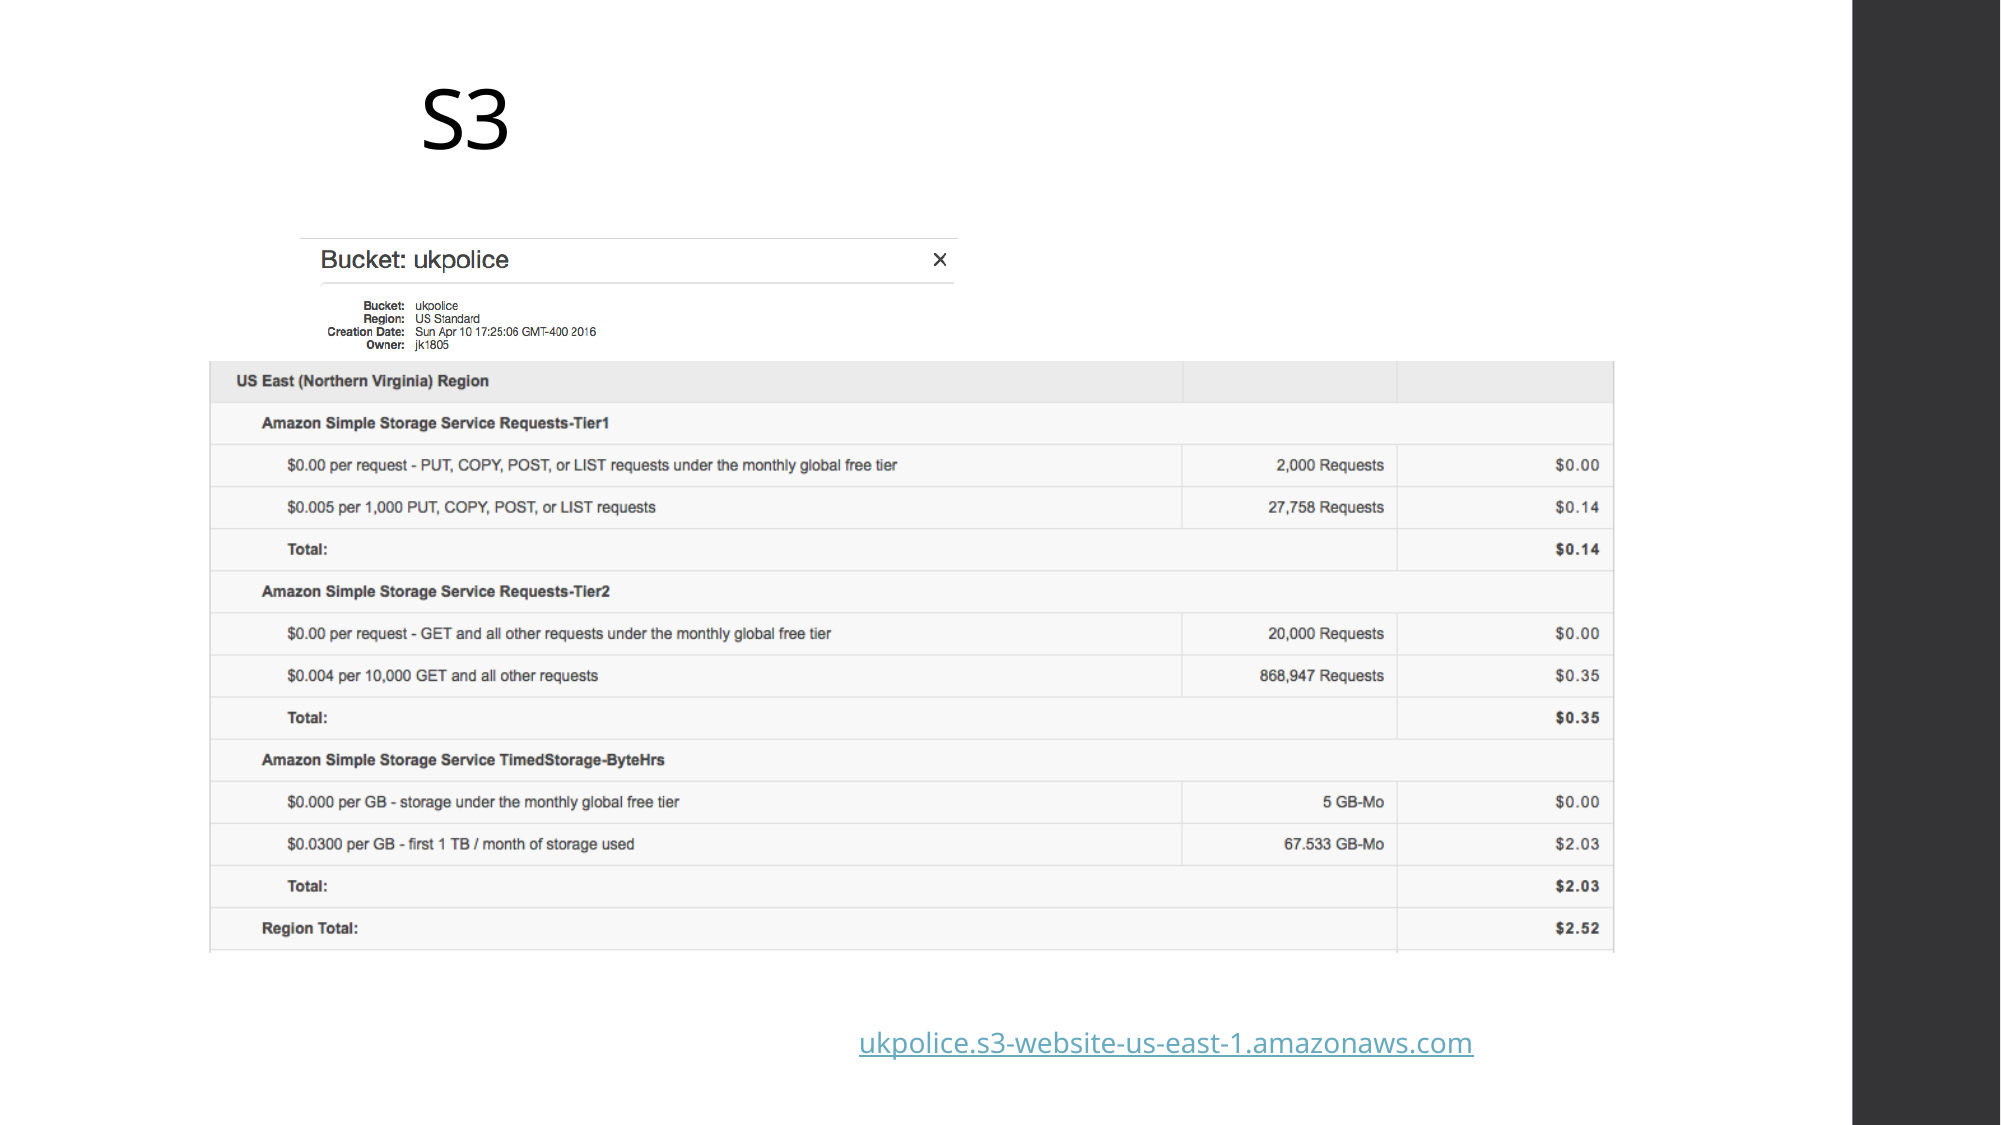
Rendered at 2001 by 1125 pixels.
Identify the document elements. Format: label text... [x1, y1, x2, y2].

picture [299, 237, 959, 361]
text_box S3 [405, 60, 1598, 175]
text_box ukpolice.s3-website-us-east-1.amazonaws.com [844, 1017, 1489, 1071]
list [206, 361, 1618, 953]
